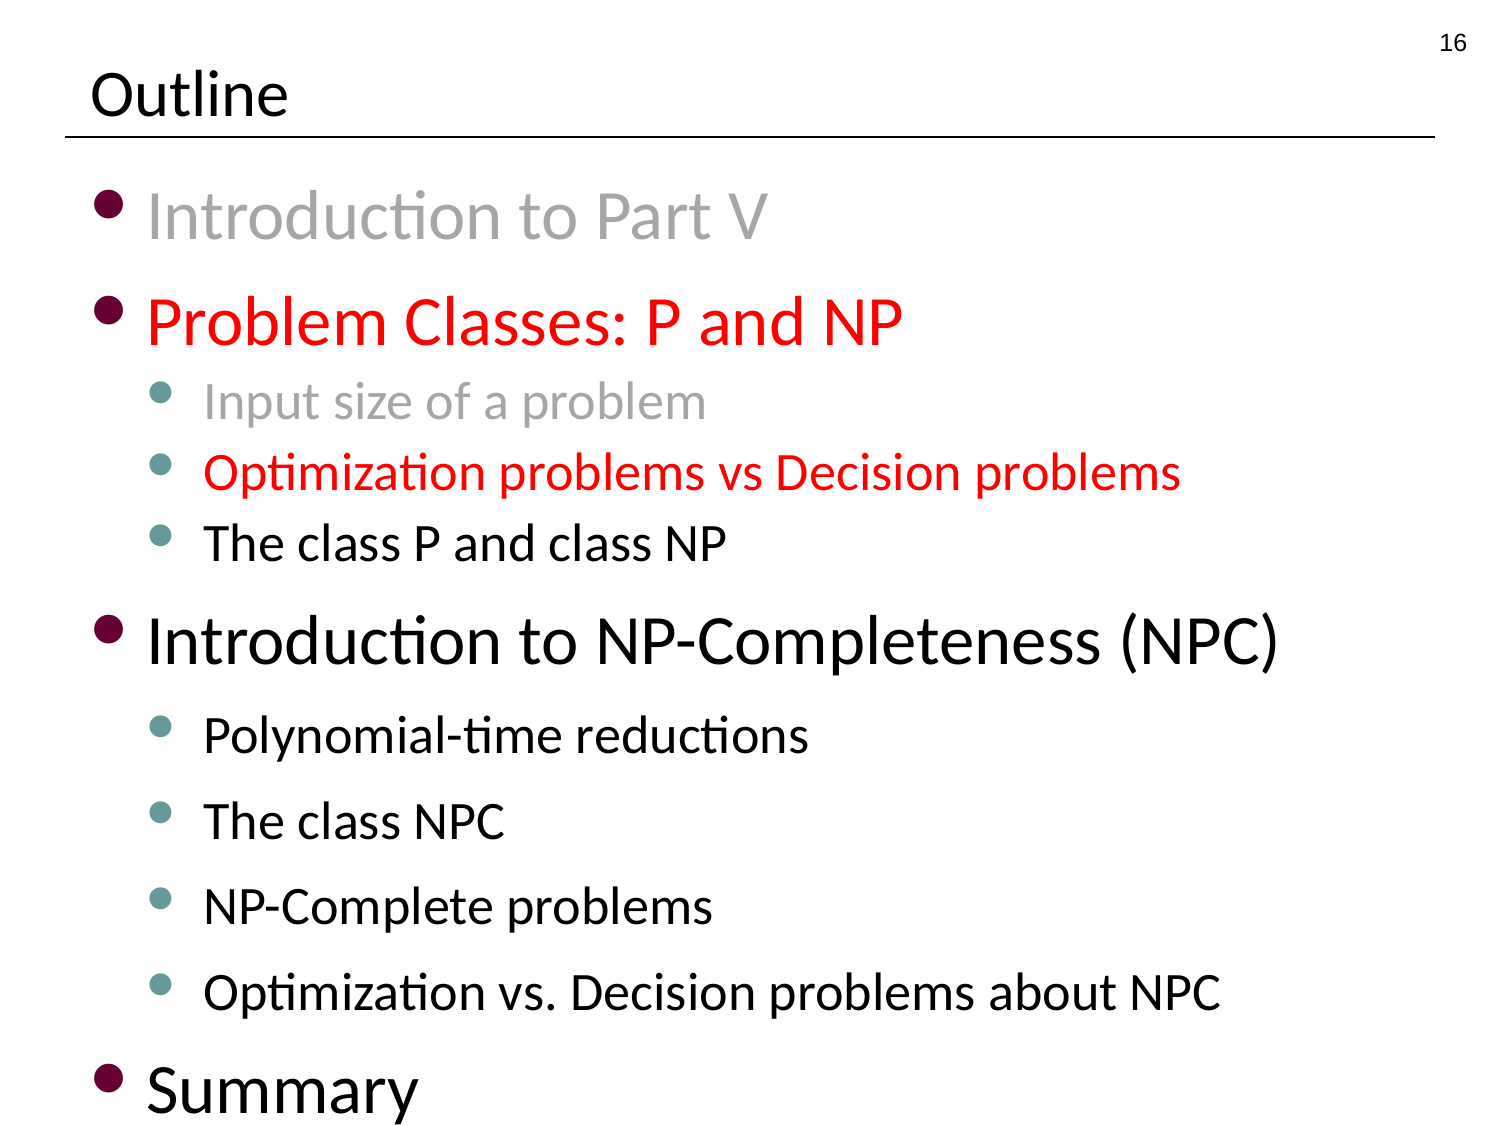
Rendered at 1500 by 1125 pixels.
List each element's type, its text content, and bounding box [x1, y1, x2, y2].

list Introduction to Part V Problem Classes: P and NP Input size of a problem Optimization problems vs Decision problems The class P and class NP Introduction to NP-Completeness (NPC) Polynomial-time reductions The class NPC NP-Complete problems Optimization vs. Decision problems about NPC Summary [75, 160, 1471, 1094]
slide_number 16 [1131, 18, 1483, 62]
title Outline [75, 20, 1425, 138]
